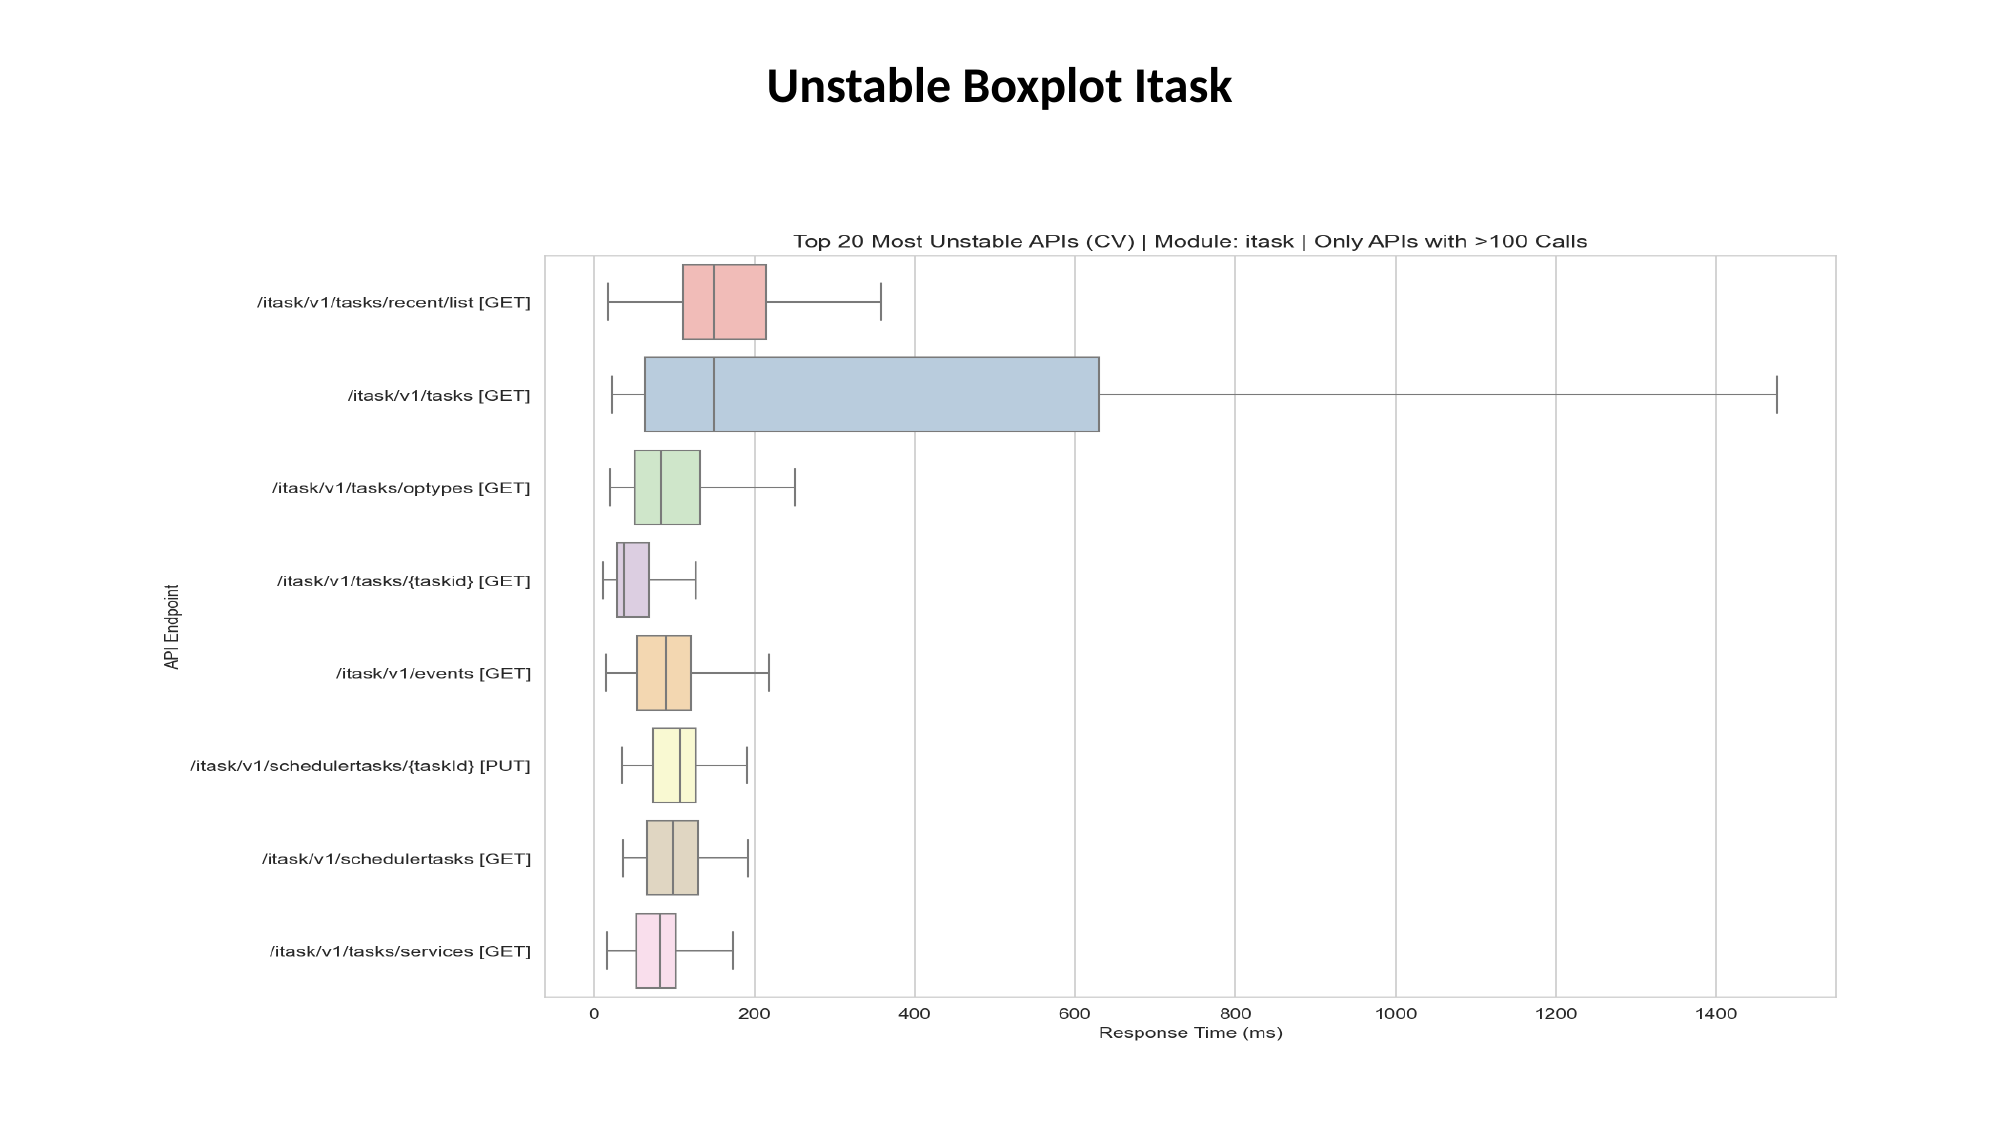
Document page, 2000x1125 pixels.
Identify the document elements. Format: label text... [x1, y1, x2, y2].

text_box Unstable Boxplot Itask [751, 44, 1248, 120]
picture [149, 224, 1850, 1051]
